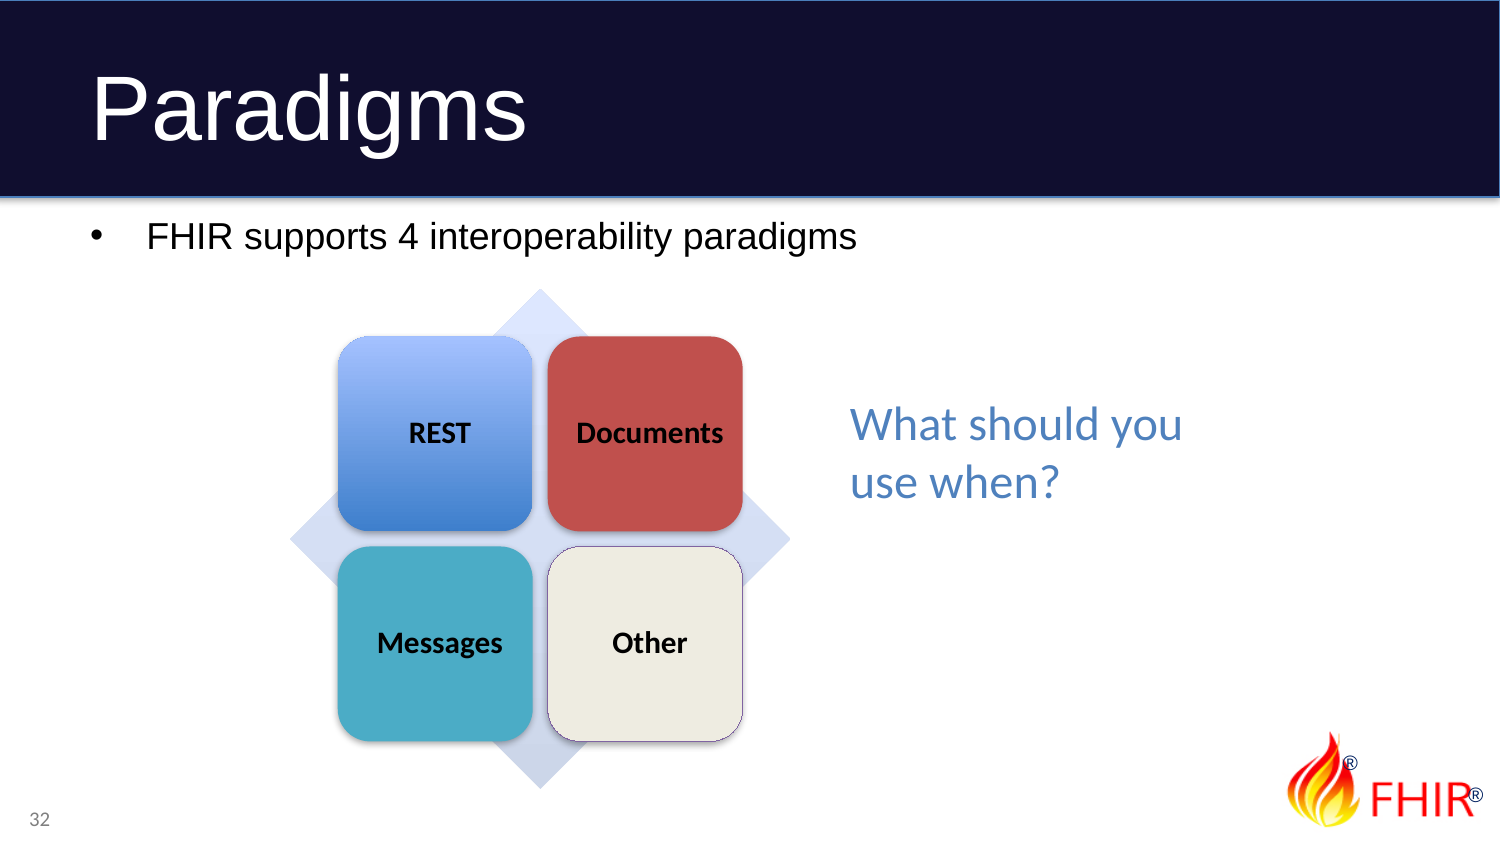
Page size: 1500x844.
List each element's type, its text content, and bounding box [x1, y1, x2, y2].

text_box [164, 288, 916, 790]
text_box What should you use when? [921, 386, 1202, 546]
picture [1279, 726, 1481, 833]
title Paradigms [75, 33, 1425, 175]
list FHIR supports 4 interoperability paradigms [75, 204, 1425, 761]
